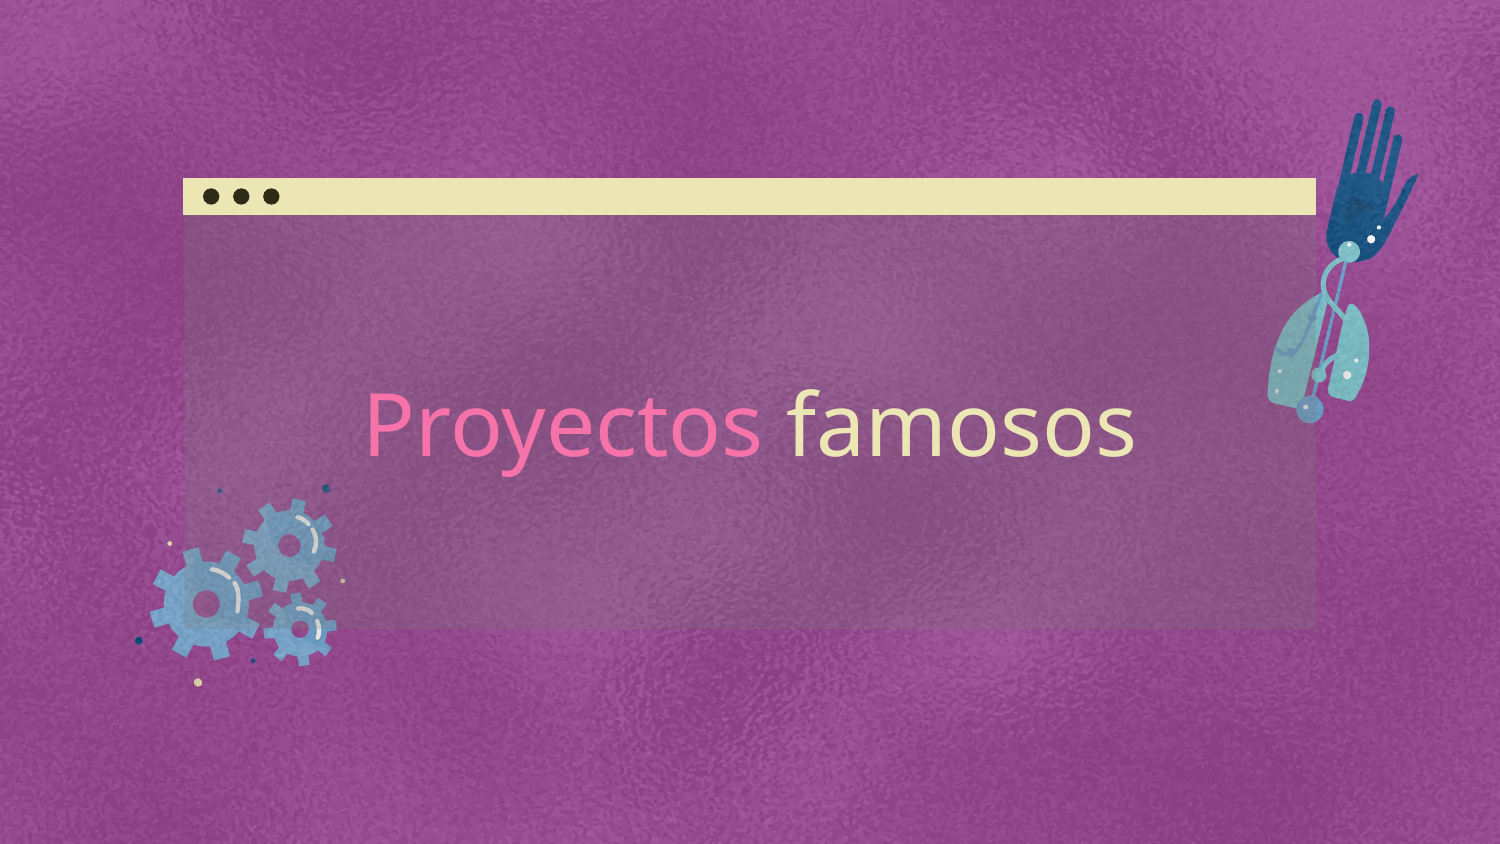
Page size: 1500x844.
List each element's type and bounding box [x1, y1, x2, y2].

text_box [183, 178, 1316, 630]
